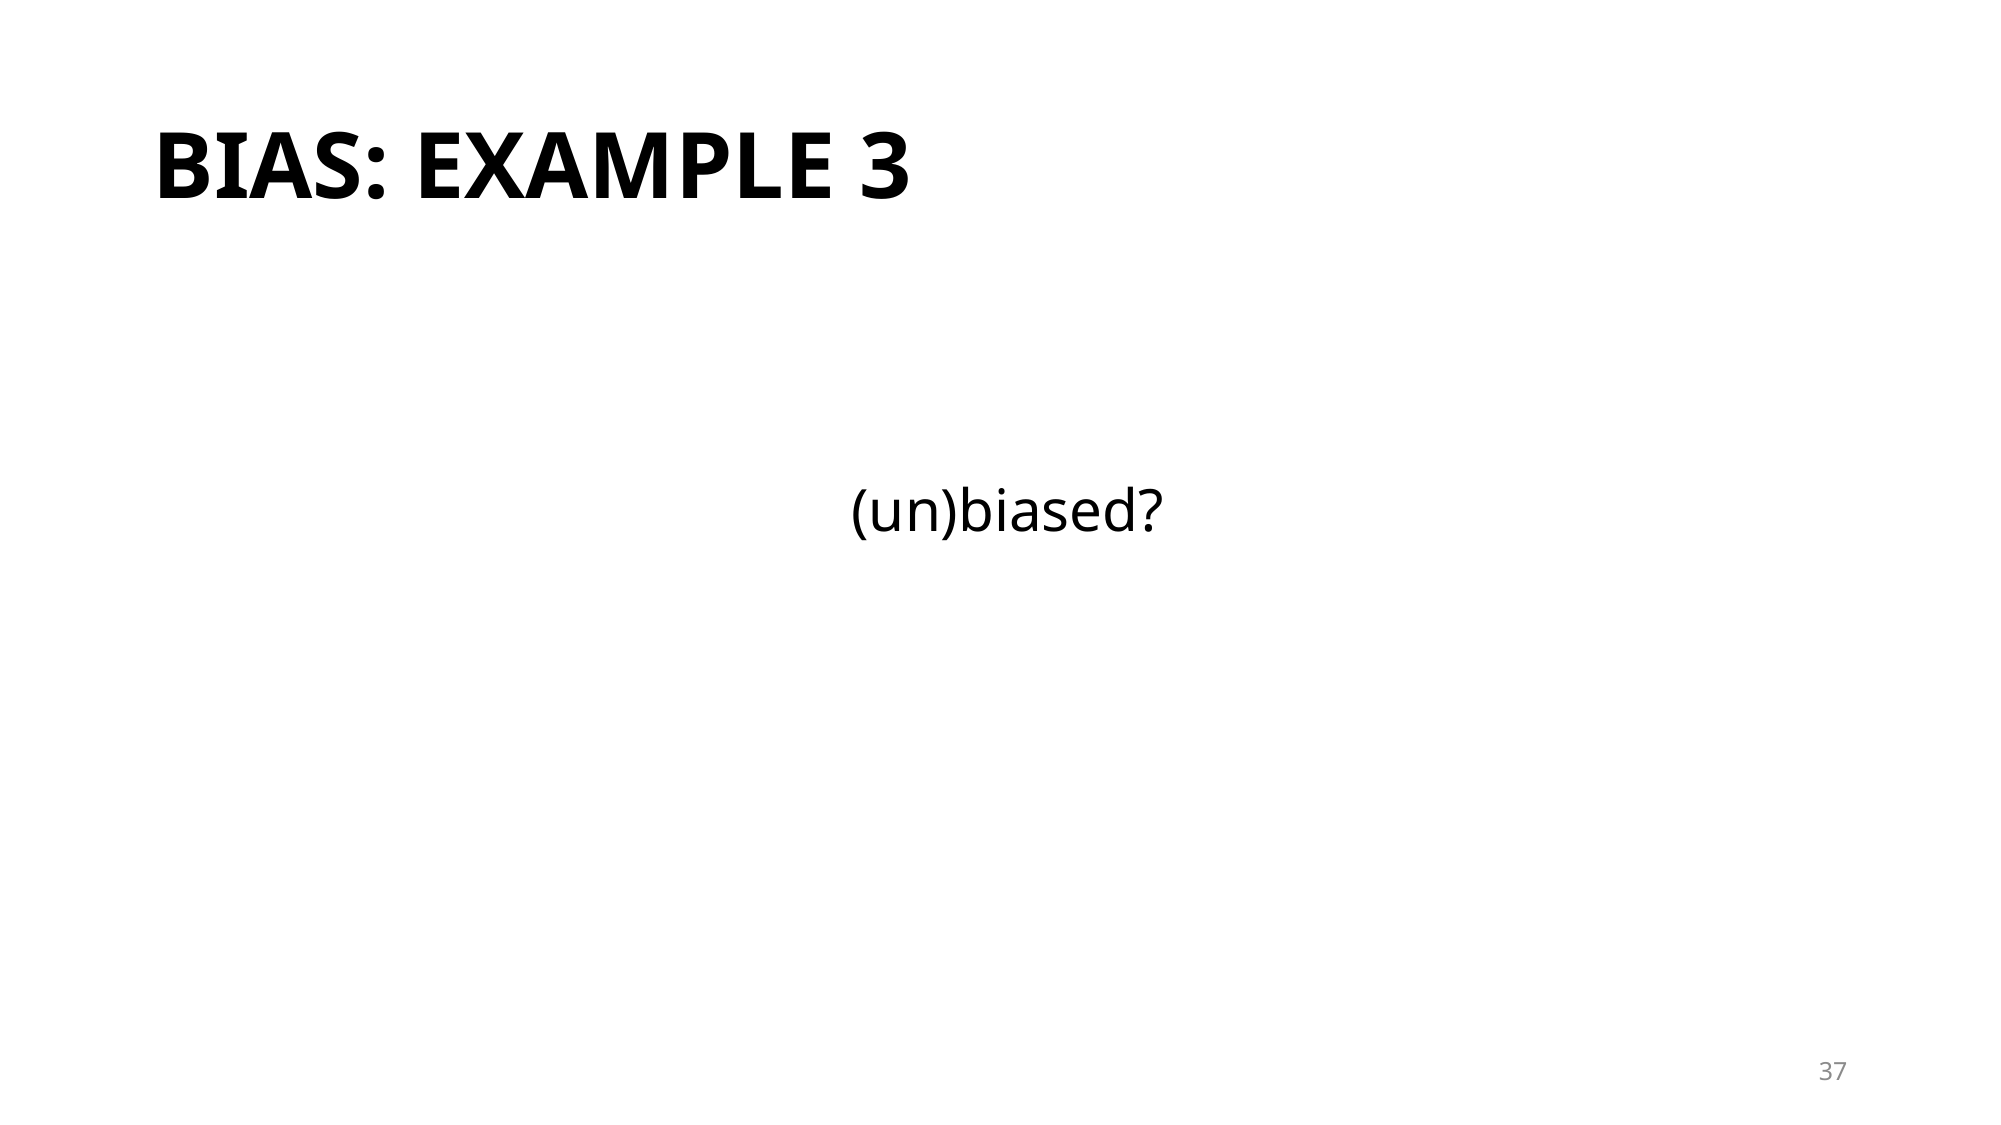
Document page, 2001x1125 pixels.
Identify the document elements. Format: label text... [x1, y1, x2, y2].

slide_number 37 [1412, 1042, 1863, 1103]
title BIAS: EXAMPLE 3 [137, 59, 1863, 278]
